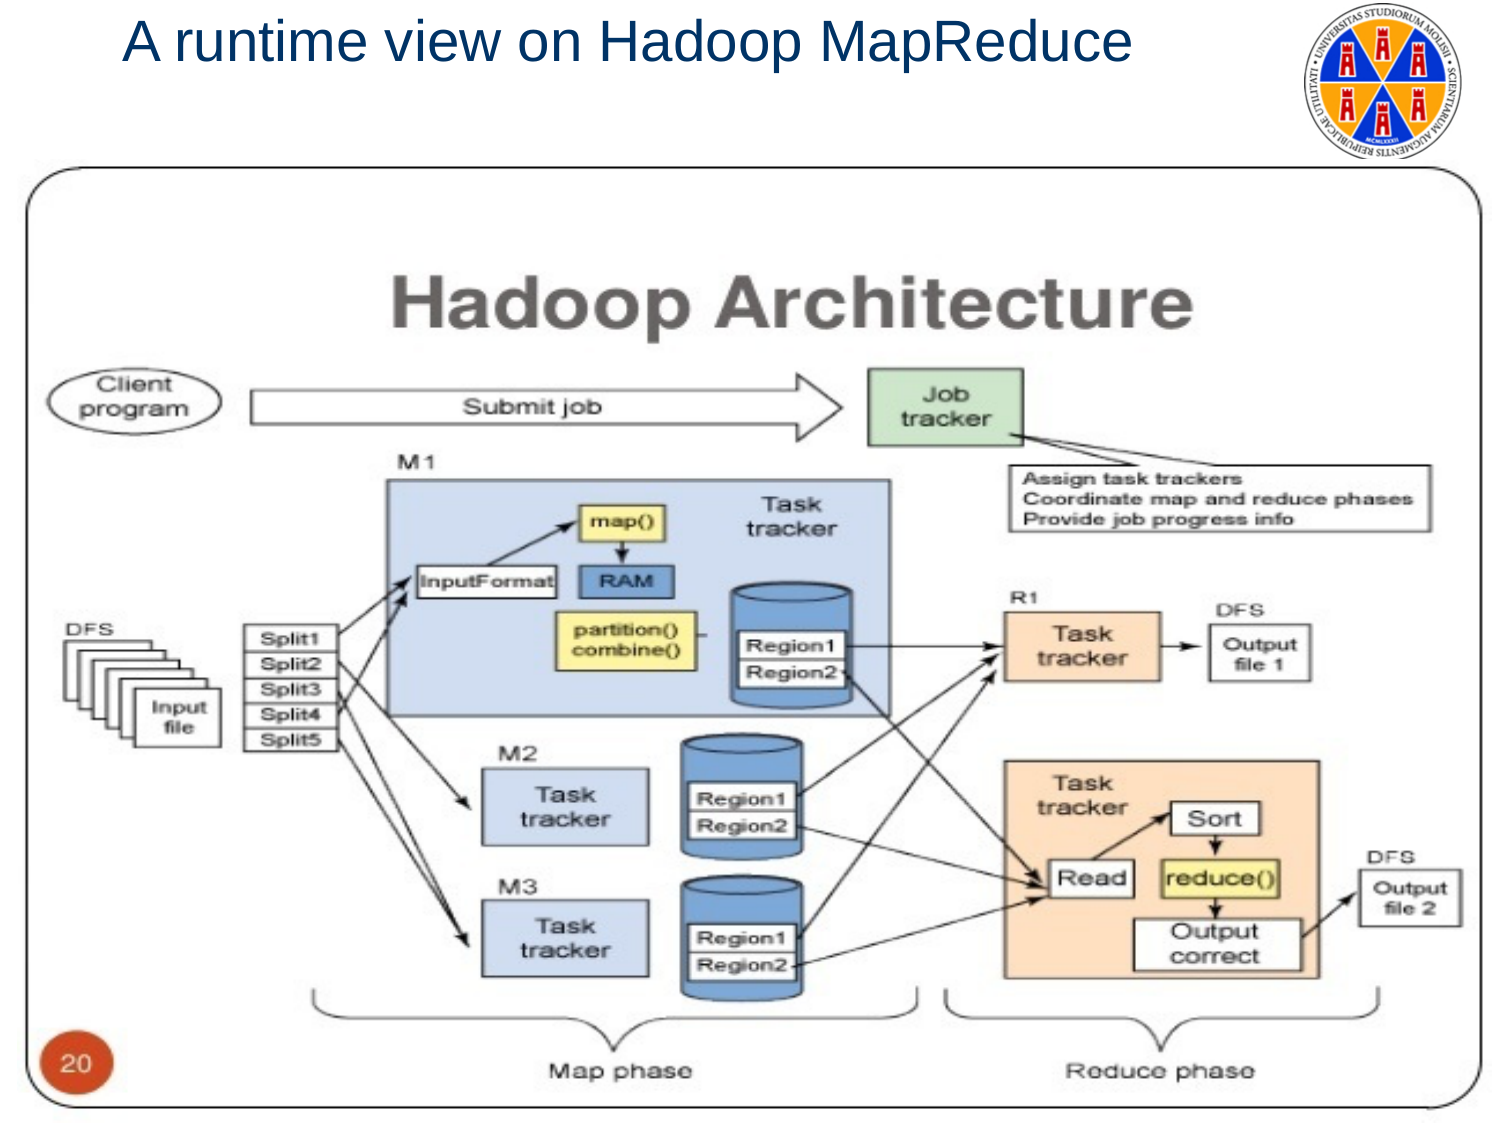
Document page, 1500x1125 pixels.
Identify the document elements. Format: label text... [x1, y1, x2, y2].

title A runtime view on Hadoop MapReduce [107, 0, 1402, 77]
picture [17, 0, 1500, 1124]
